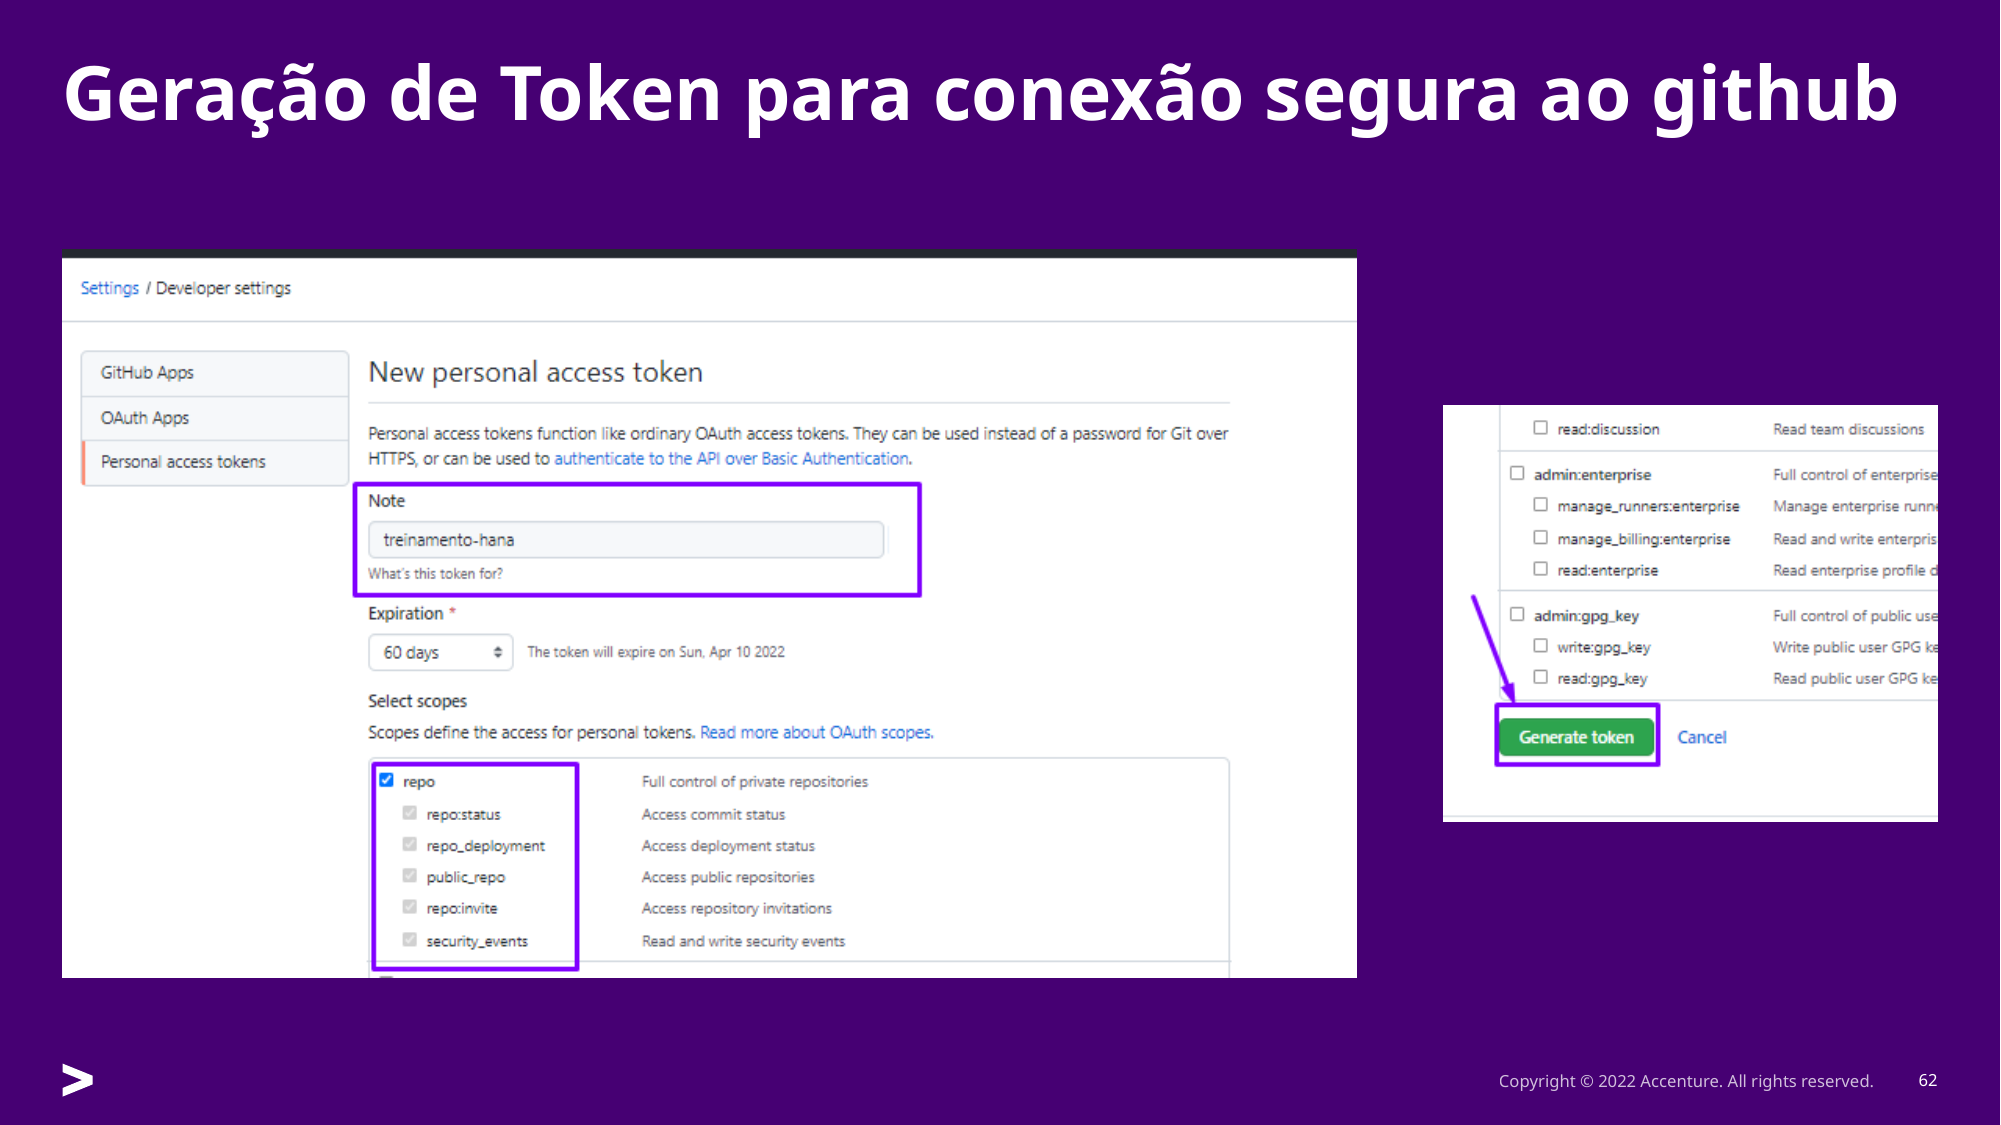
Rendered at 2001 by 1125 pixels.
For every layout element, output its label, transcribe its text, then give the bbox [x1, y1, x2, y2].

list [62, 249, 1357, 978]
slide_number 62 [1883, 1064, 1938, 1098]
title Geração de Token para conexão segura ao github [62, 62, 1938, 225]
picture [1443, 405, 1938, 822]
footer Copyright © 2022 Accenture. All rights reserved. [1200, 1064, 1875, 1097]
